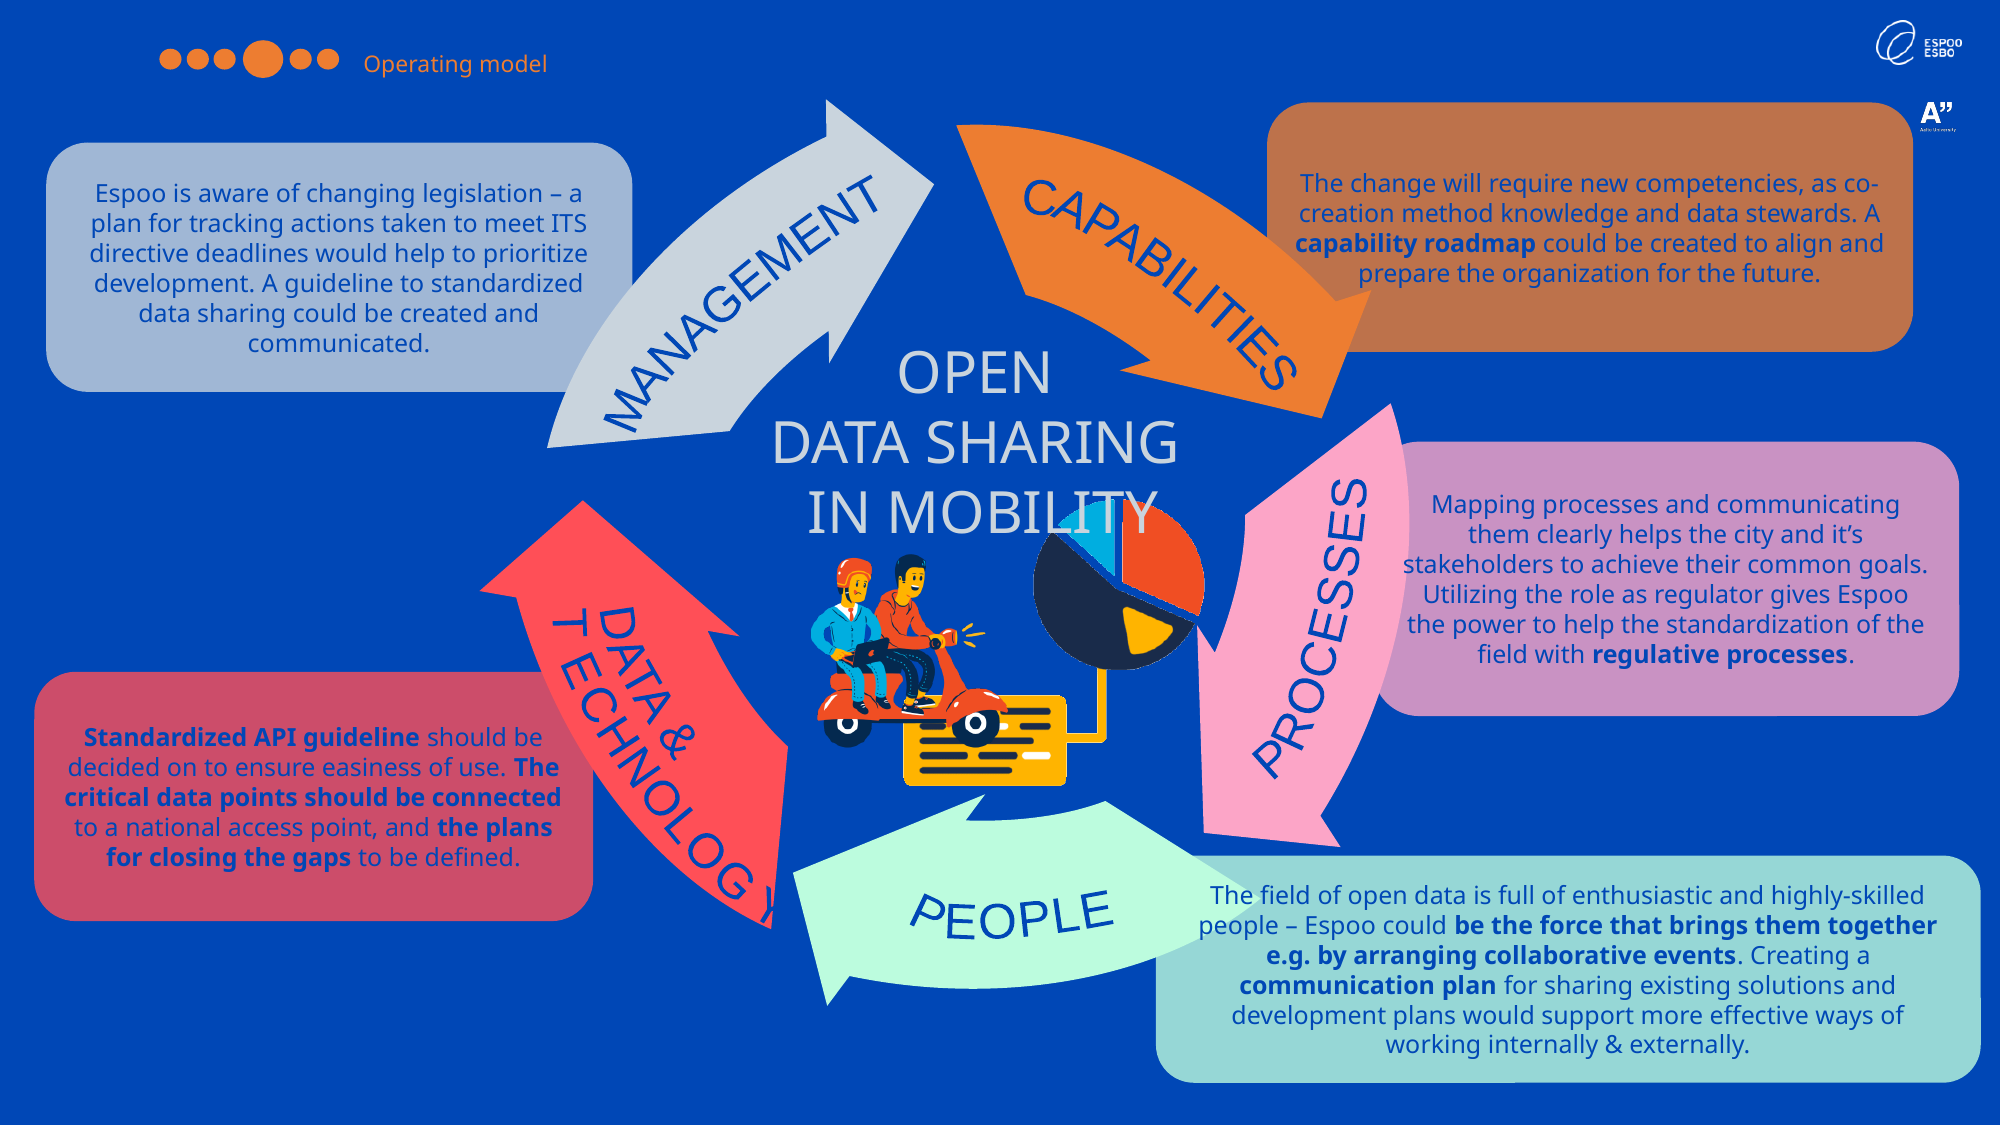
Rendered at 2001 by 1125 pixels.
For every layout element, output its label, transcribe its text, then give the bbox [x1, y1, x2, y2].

text_box The field of open data is full of enthusiastic and highly-skilled people – Espoo could be the force that brings them together e.g. by arranging collaborative events. Creating a communication plan for sharing existing solutions and development plans would support more effective ways of working internally & externally. [1154, 854, 1982, 1084]
text_box OPEN DATA SHARING IN MOBILITY [755, 328, 1211, 553]
text_box [288, 47, 313, 71]
text_box Espoo is aware of changing legislation – a plan for tracking actions taken to meet ITS directive deadlines would help to prioritize development. A guideline to standardized data sharing could be created and communicated. [45, 141, 634, 393]
text_box [545, 97, 936, 450]
text_box [791, 797, 1192, 1009]
text_box [477, 498, 790, 931]
text_box The change will require new competencies, as co-creation method knowledge and data stewards. A capability roadmap could be created to align and prepare the organization for the future. [1266, 101, 1915, 353]
text_box [315, 47, 341, 71]
text_box [954, 123, 1374, 420]
text_box [158, 47, 183, 71]
text_box Mapping processes and communicating them clearly helps the city and it’s stakeholders to achieve their common goals. Utilizing the role as regulator gives Espoo the power to help the standardization of the field with regulative processes. [1372, 440, 1961, 718]
text_box [241, 39, 285, 79]
text_box [212, 47, 237, 71]
picture [1846, 5, 1980, 94]
picture [797, 489, 1213, 797]
text_box Operating model [348, 42, 846, 85]
text_box [1201, 401, 1403, 849]
text_box Standardized API guideline should be decided on to ensure easiness of use. The critical data points should be connected to a national access point, and the plans for closing the gaps to be defined. [33, 670, 595, 923]
text_box [185, 47, 210, 71]
picture [1920, 102, 1956, 132]
